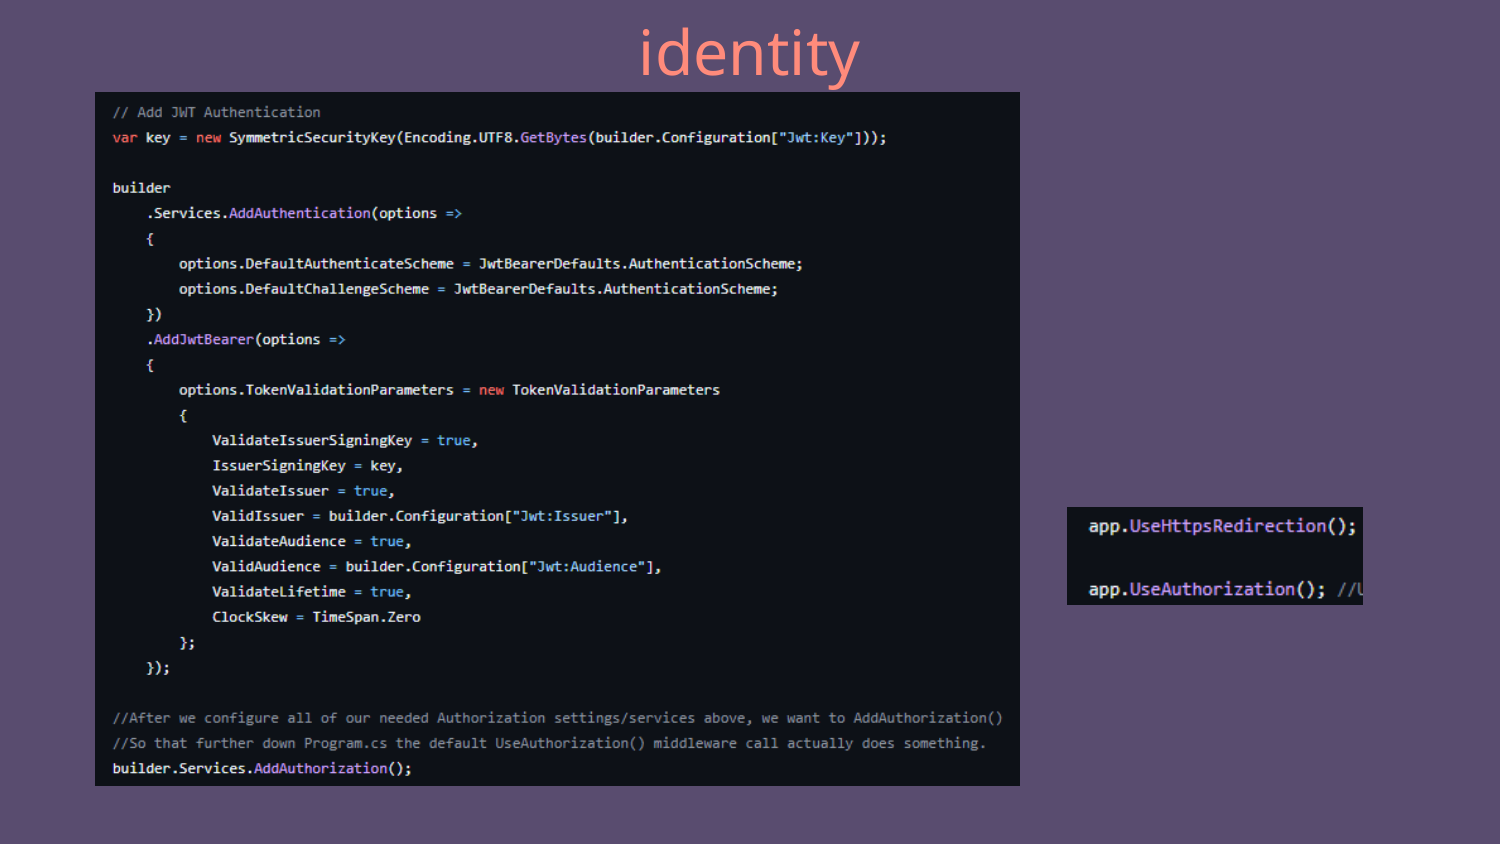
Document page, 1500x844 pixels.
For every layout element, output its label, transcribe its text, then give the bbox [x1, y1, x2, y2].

picture [1067, 507, 1364, 606]
picture [95, 91, 1020, 786]
title identity [115, 0, 1385, 93]
